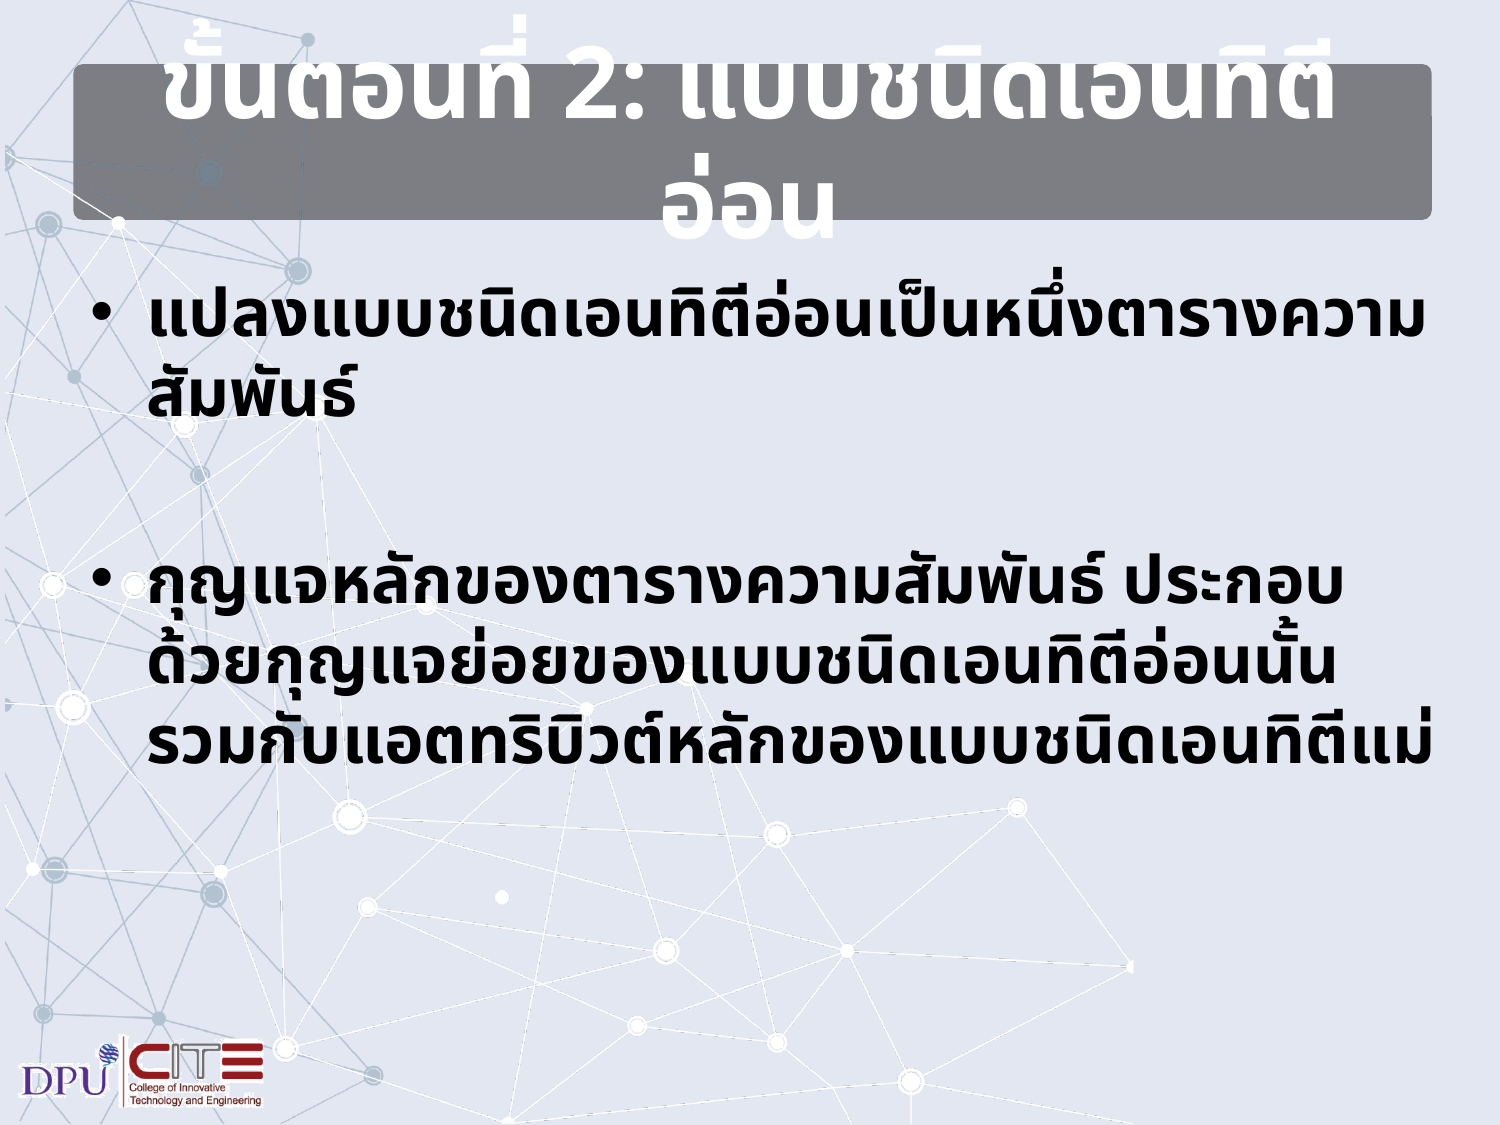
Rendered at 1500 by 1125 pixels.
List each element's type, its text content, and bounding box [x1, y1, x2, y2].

picture [0, 0, 1140, 1125]
list แปลงแบบชนิดเอนทิตีอ่อนเป็นหนึ่งตารางความสัมพันธ์ กุญแจหลักของตารางความสัมพันธ์ ประกอบด้วยกุญแจย่อยของแบบชนิดเอนทิตีอ่อนนั้น รวมกับแอตทริบิวต์หลักของแบบชนิดเอนทิตีแม่ [75, 262, 1471, 1005]
title ขั้นตอนที่ 2: แบบชนิดเอนทิตีอ่อน [75, 45, 1425, 233]
